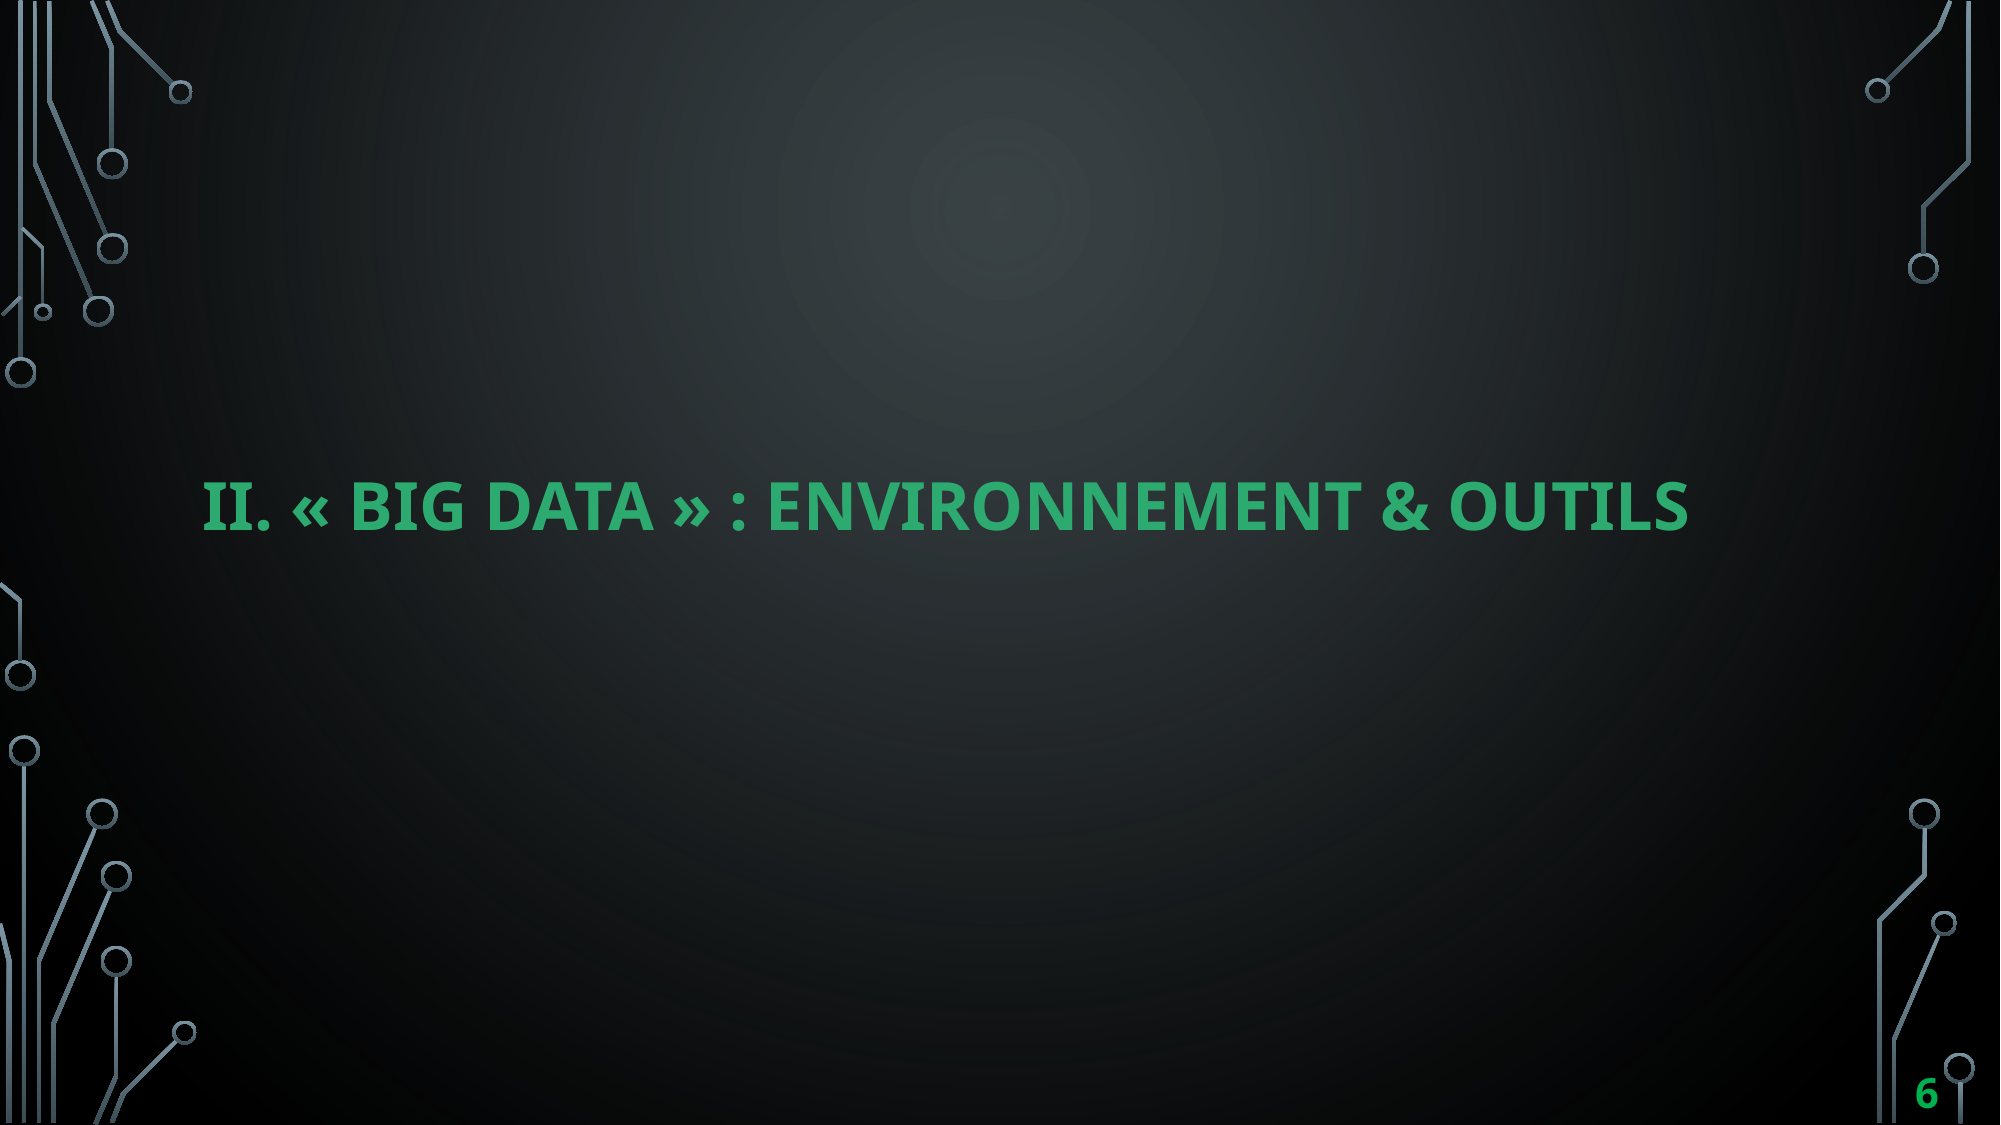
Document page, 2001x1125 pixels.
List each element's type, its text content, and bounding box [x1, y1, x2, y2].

title II. « Big Data » : environnement & outils [187, 101, 1813, 1007]
slide_number 6 [1827, 1065, 1955, 1125]
